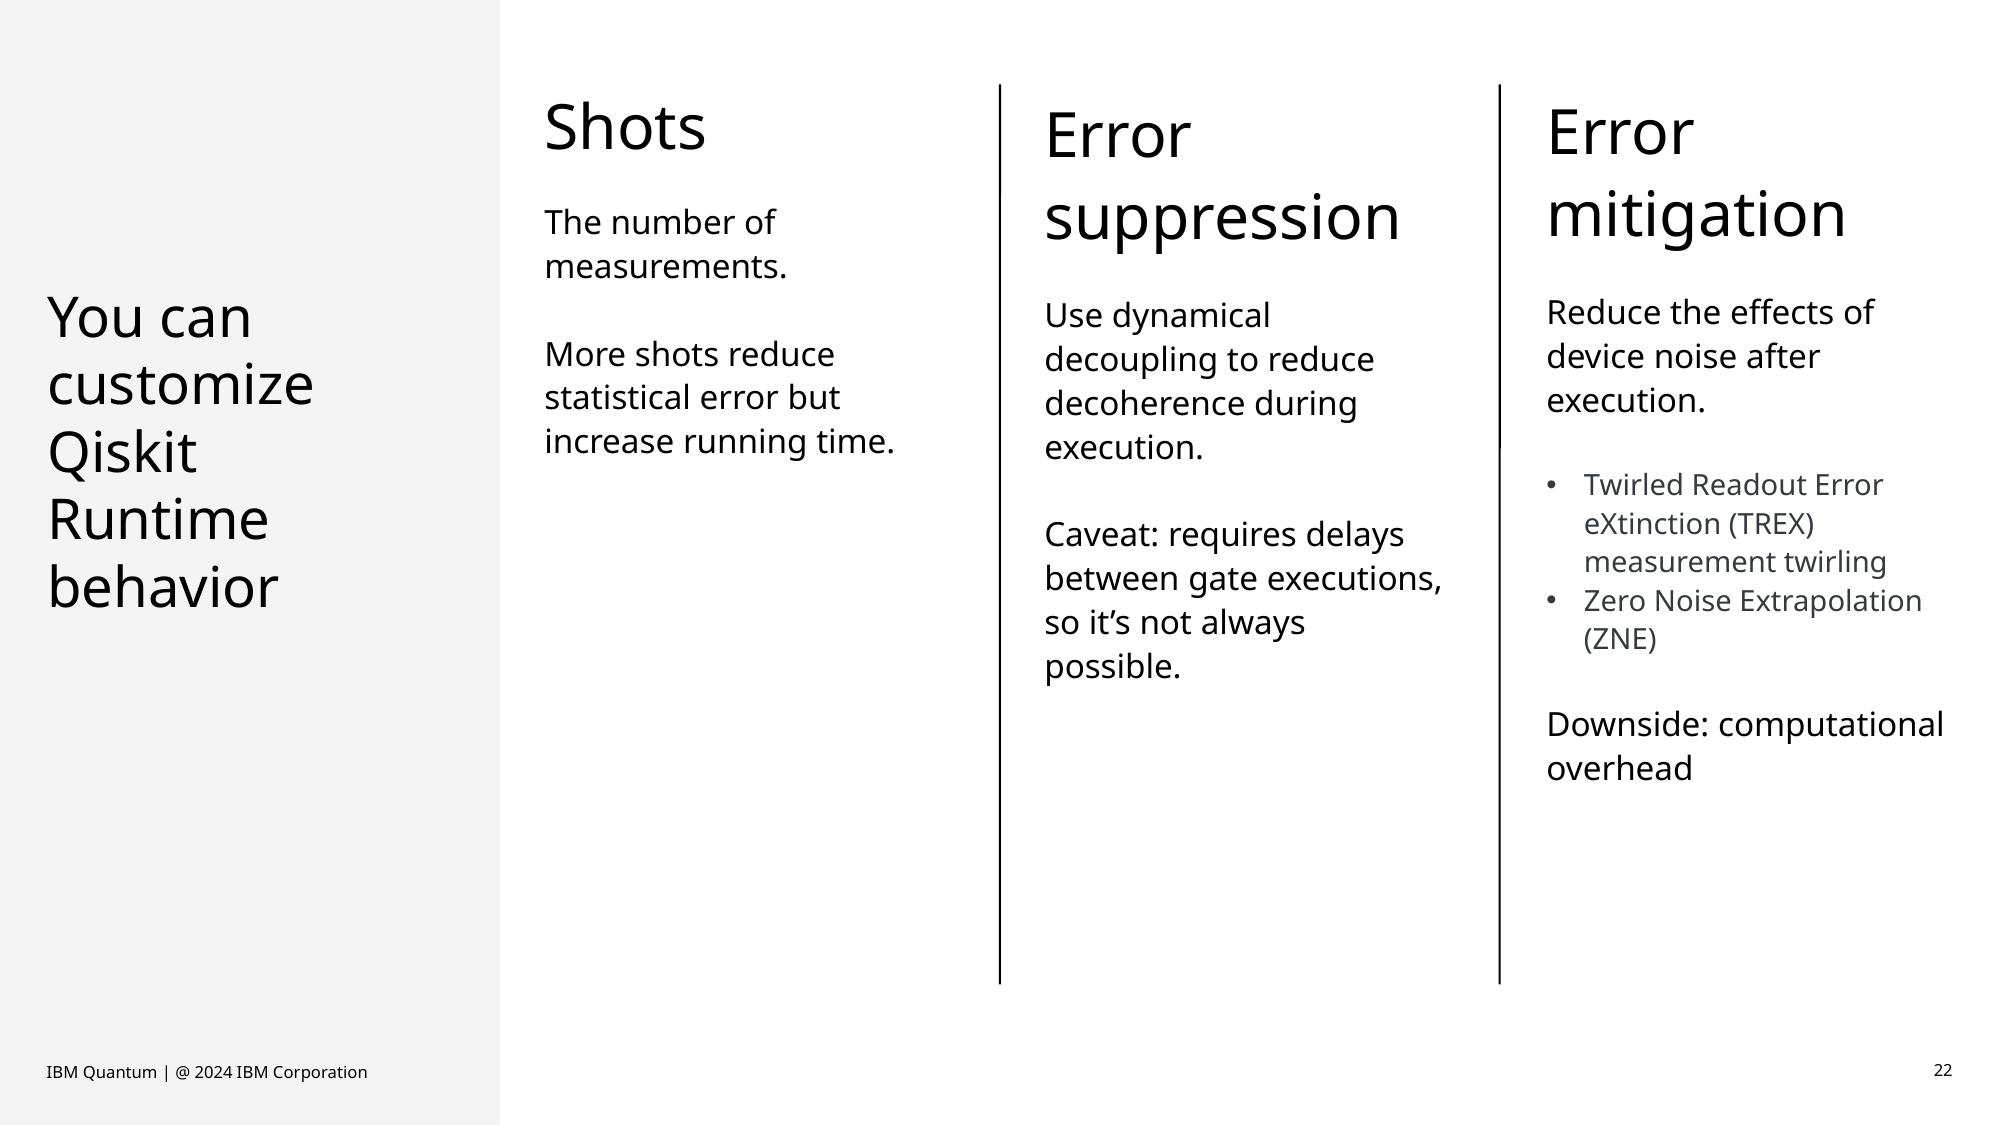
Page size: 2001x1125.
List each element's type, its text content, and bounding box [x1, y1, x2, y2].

text_box Error suppression Use dynamical decoupling to reduce decoherence during execution. Caveat: requires delays between gate executions, so it’s not always possible. [1044, 87, 1451, 959]
footer IBM Quantum | @ 2024 IBM Corporation [46, 1050, 454, 1082]
slide_number 22 [1932, 1060, 1954, 1082]
list You can customize Qiskit Runtime behavior [46, 280, 414, 985]
text_box [0, 0, 502, 1125]
list Error mitigation Reduce the effects of device noise after execution. Twirled Readout Error eXtinction (TREX) measurement twirling Zero Noise Extrapolation (ZNE) Downside: computational overhead [1546, 83, 1954, 957]
list Shots The number of measurements. More shots reduce statistical error but increase running time. [543, 86, 934, 960]
